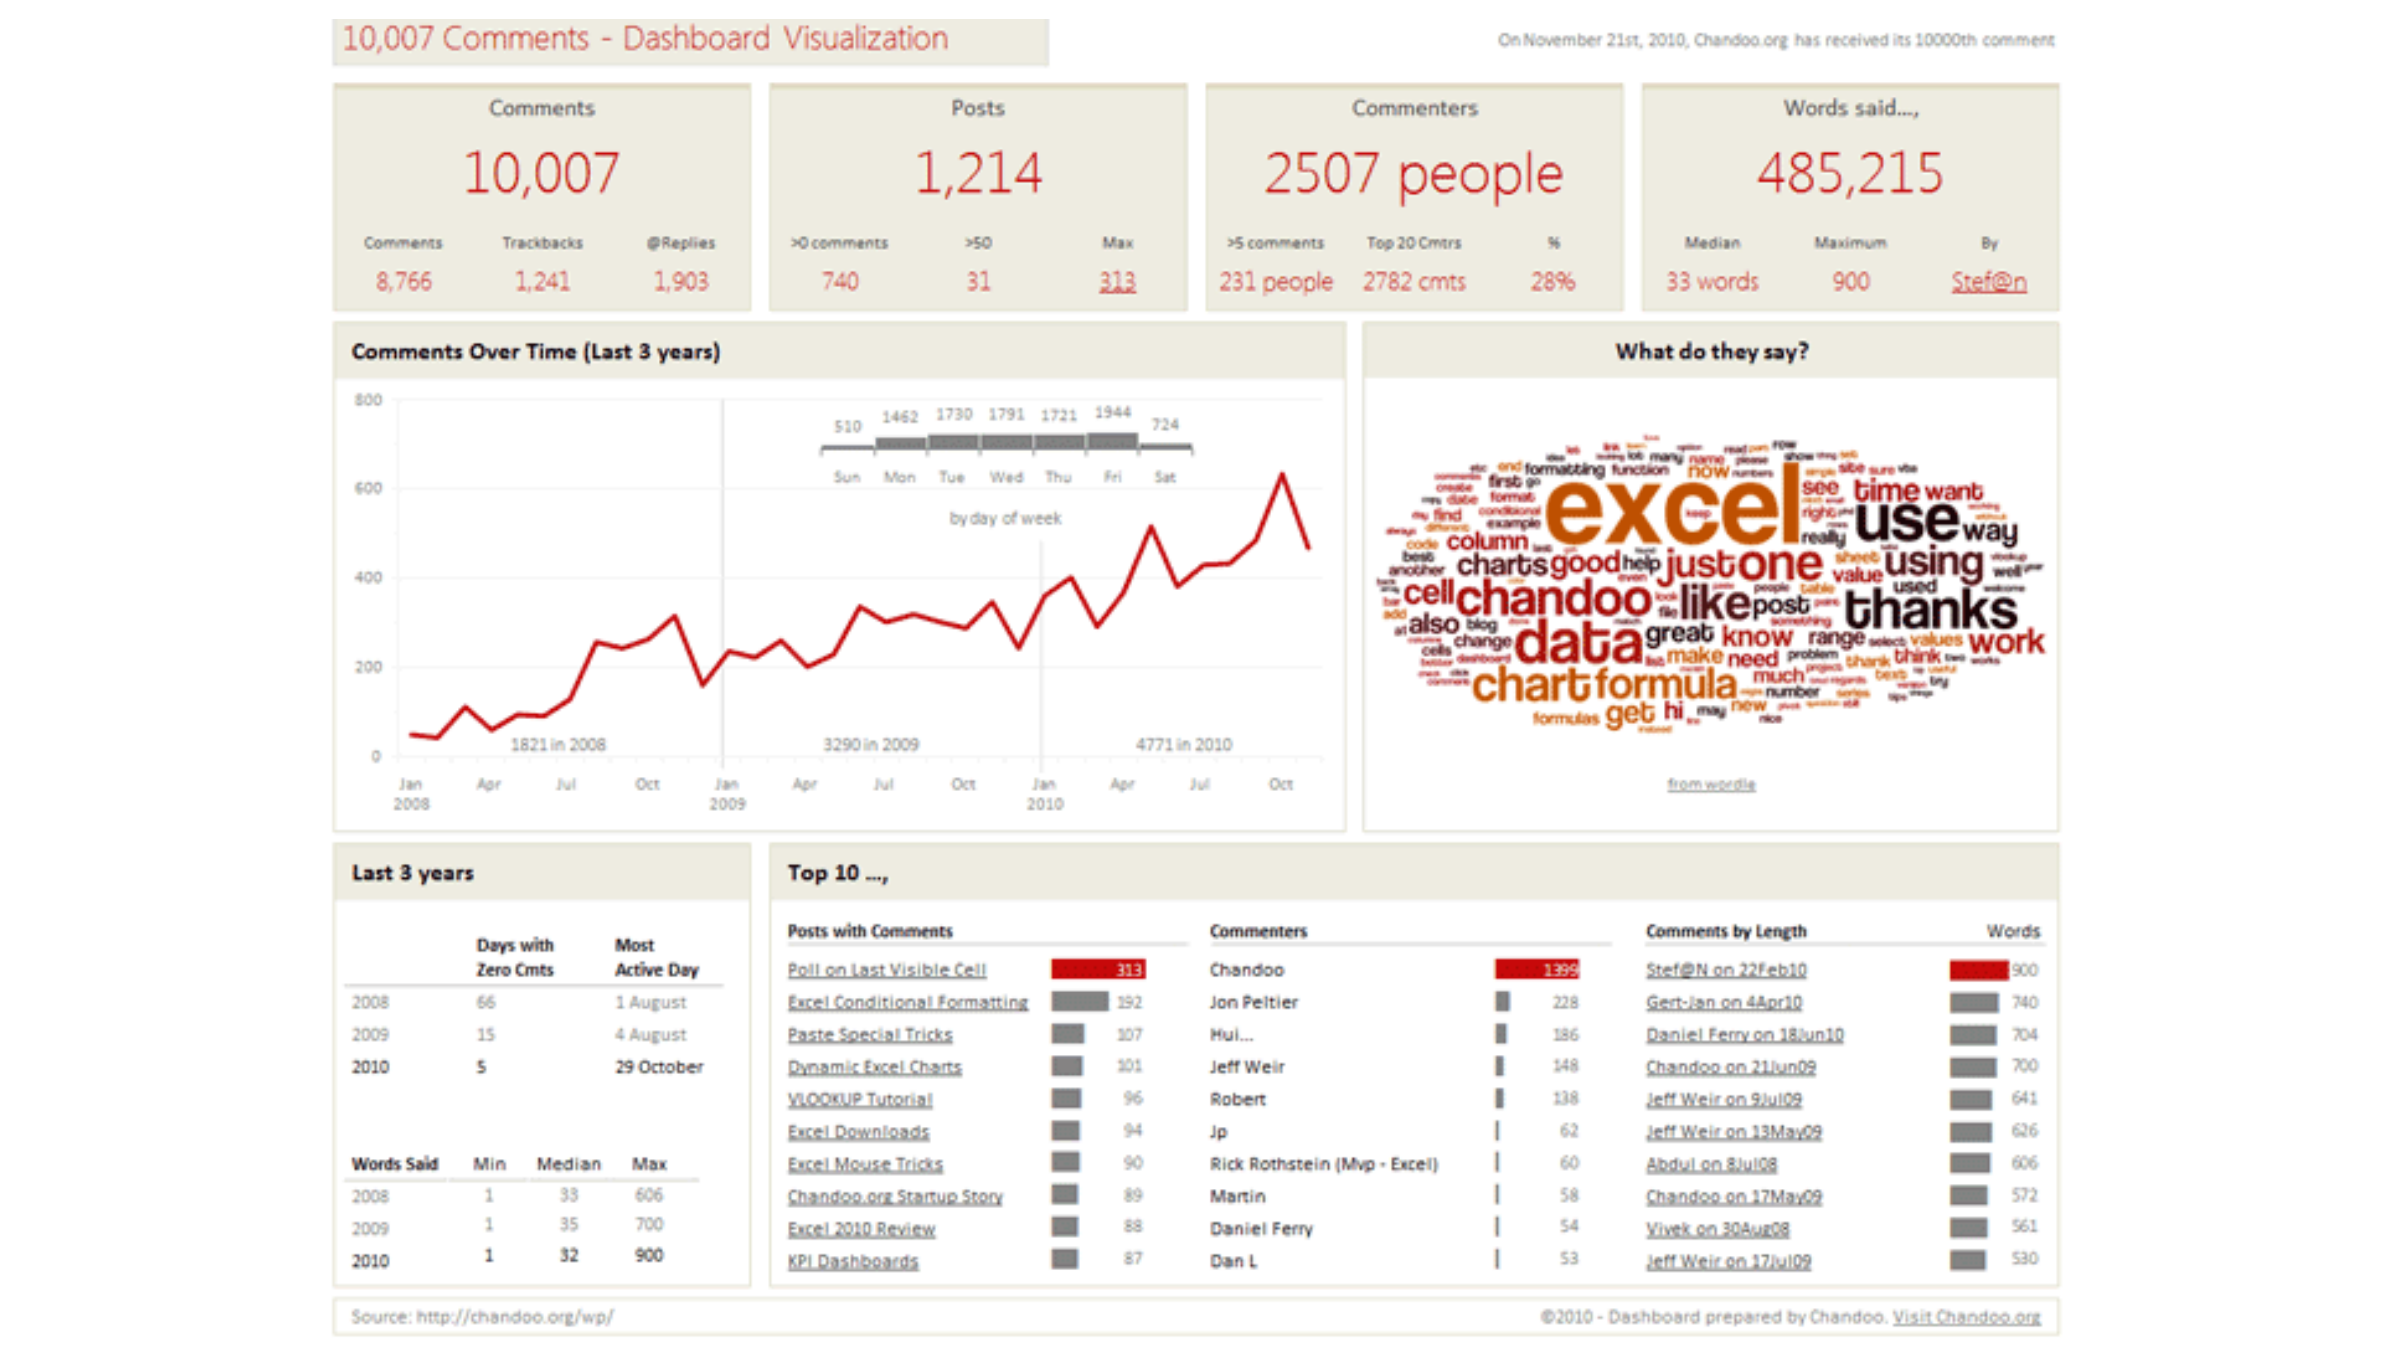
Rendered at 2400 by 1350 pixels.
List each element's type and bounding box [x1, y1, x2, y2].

picture [328, 18, 2065, 1342]
